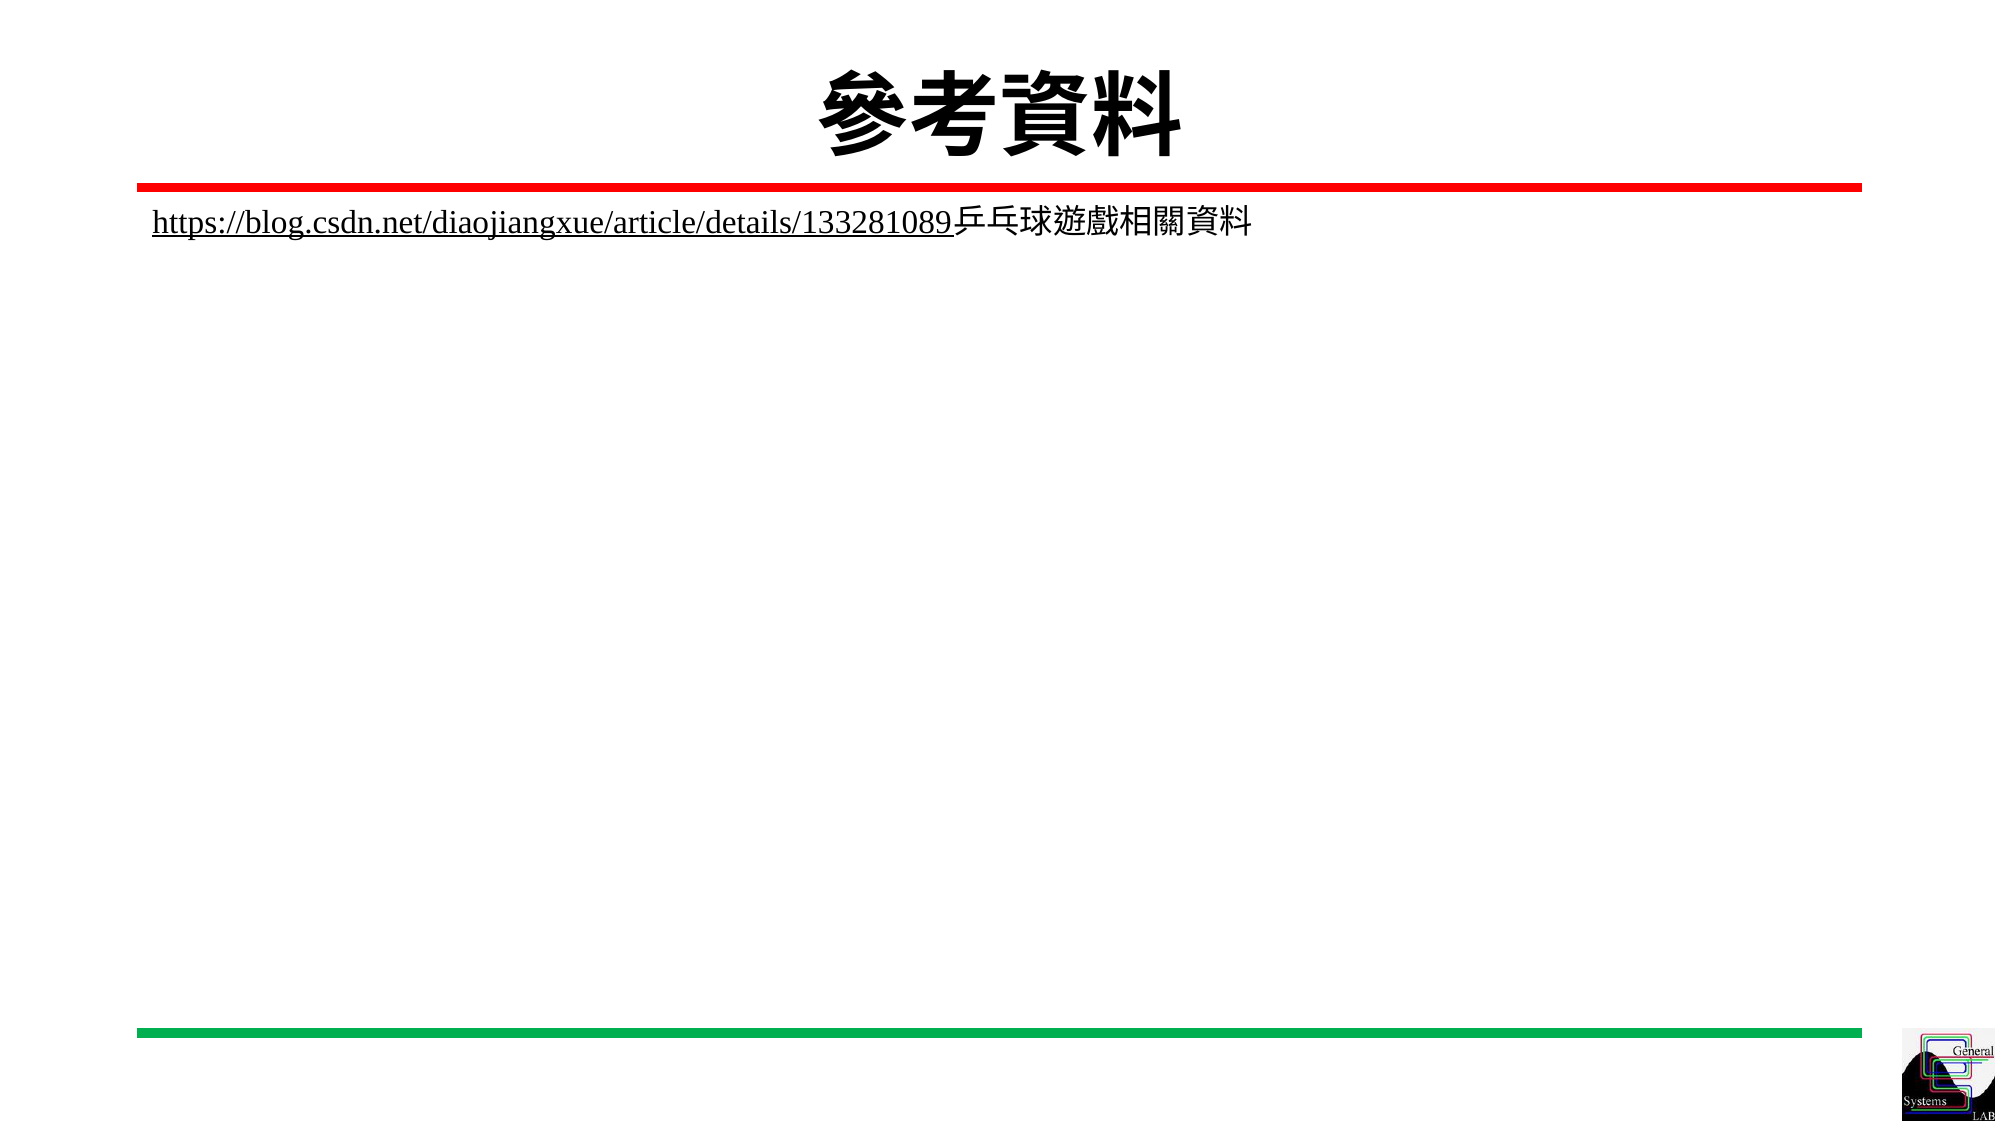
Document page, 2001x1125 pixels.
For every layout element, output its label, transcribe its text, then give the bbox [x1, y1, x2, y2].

picture [1902, 1028, 1995, 1121]
list https://blog.csdn.net/diaojiangxue/article/details/133281089乒乓球遊戲相關資料 [137, 197, 1863, 1024]
title 參考資料 [137, 59, 1863, 178]
